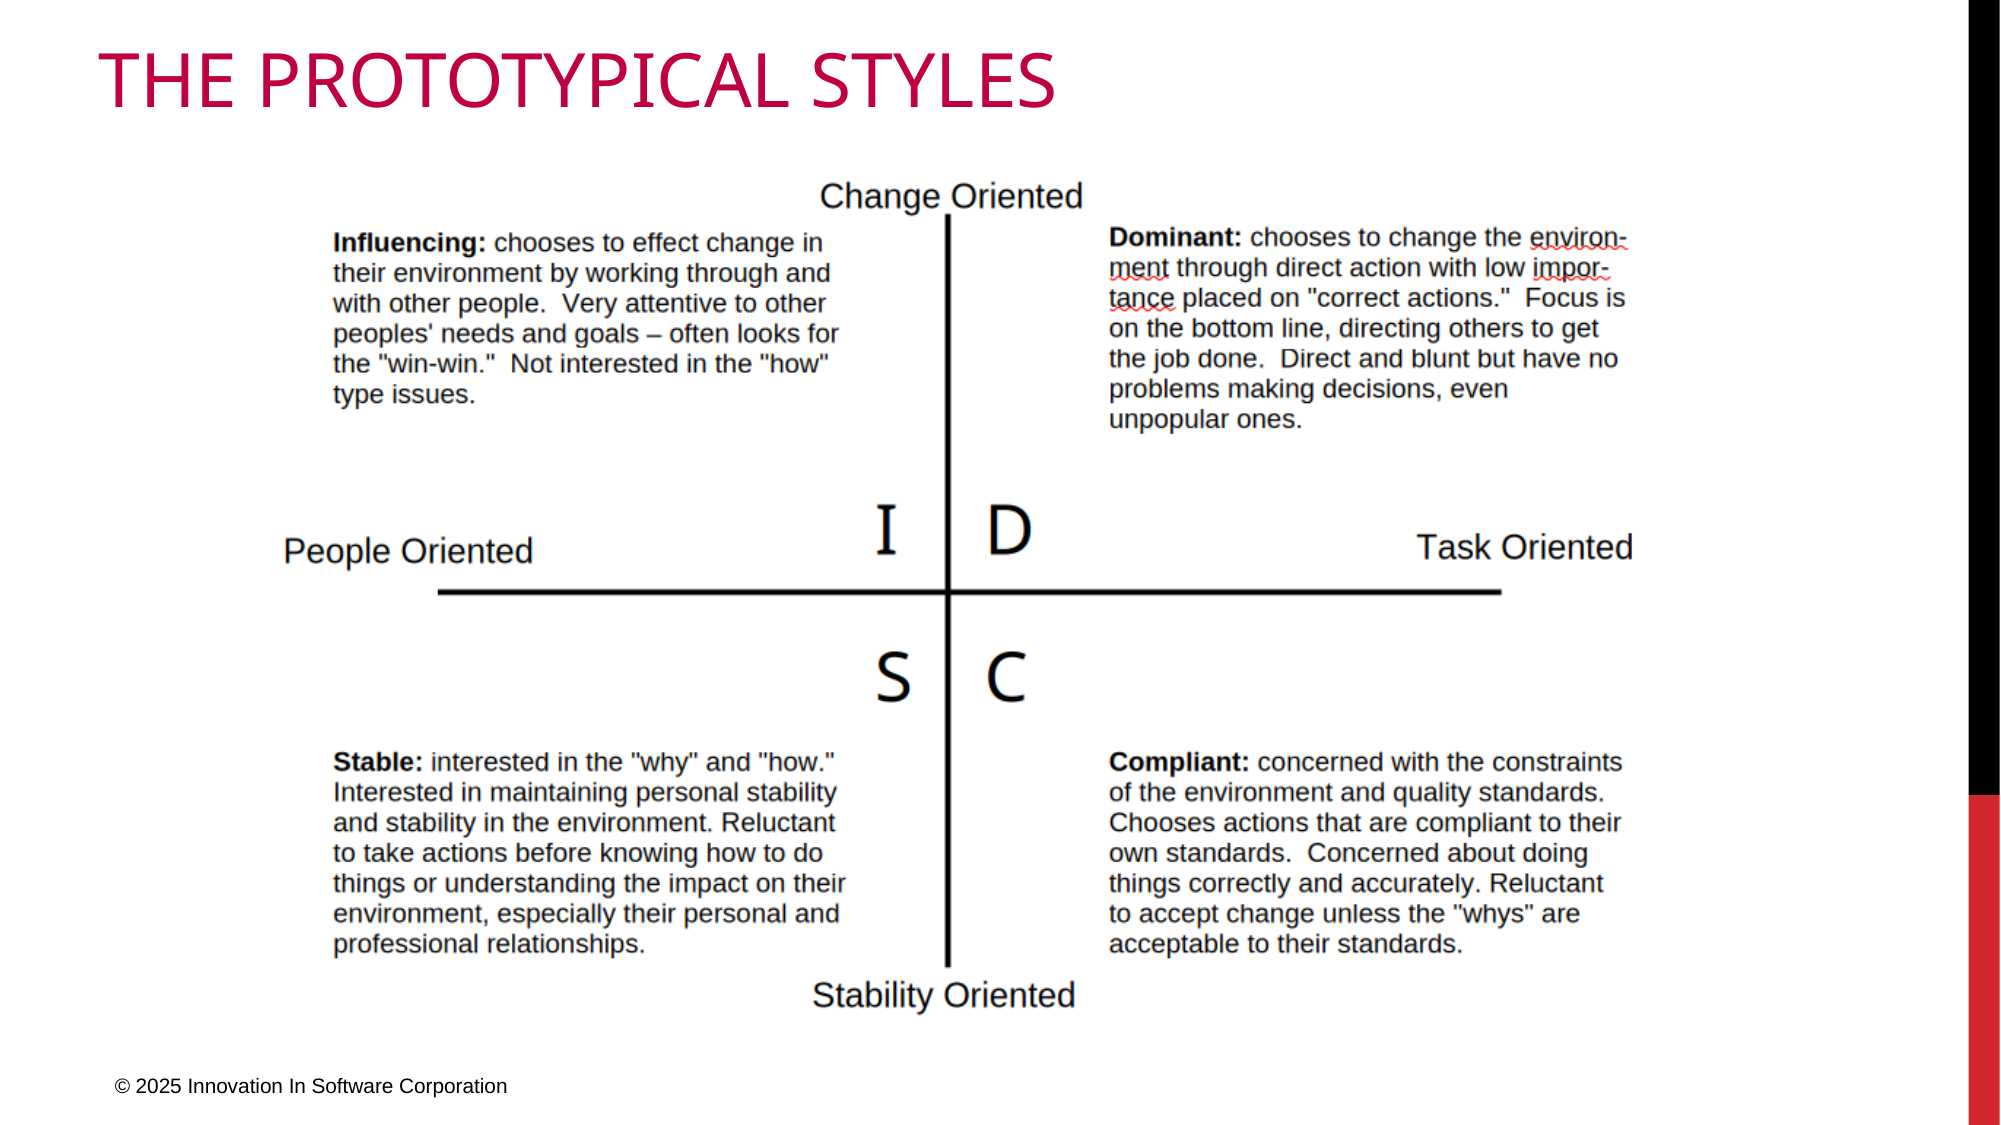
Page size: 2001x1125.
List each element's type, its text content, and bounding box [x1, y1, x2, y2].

title The Prototypical Styles [98, 0, 1770, 186]
picture [275, 139, 1671, 1052]
footer © 2025 Innovation In Software Corporation [99, 1065, 850, 1112]
